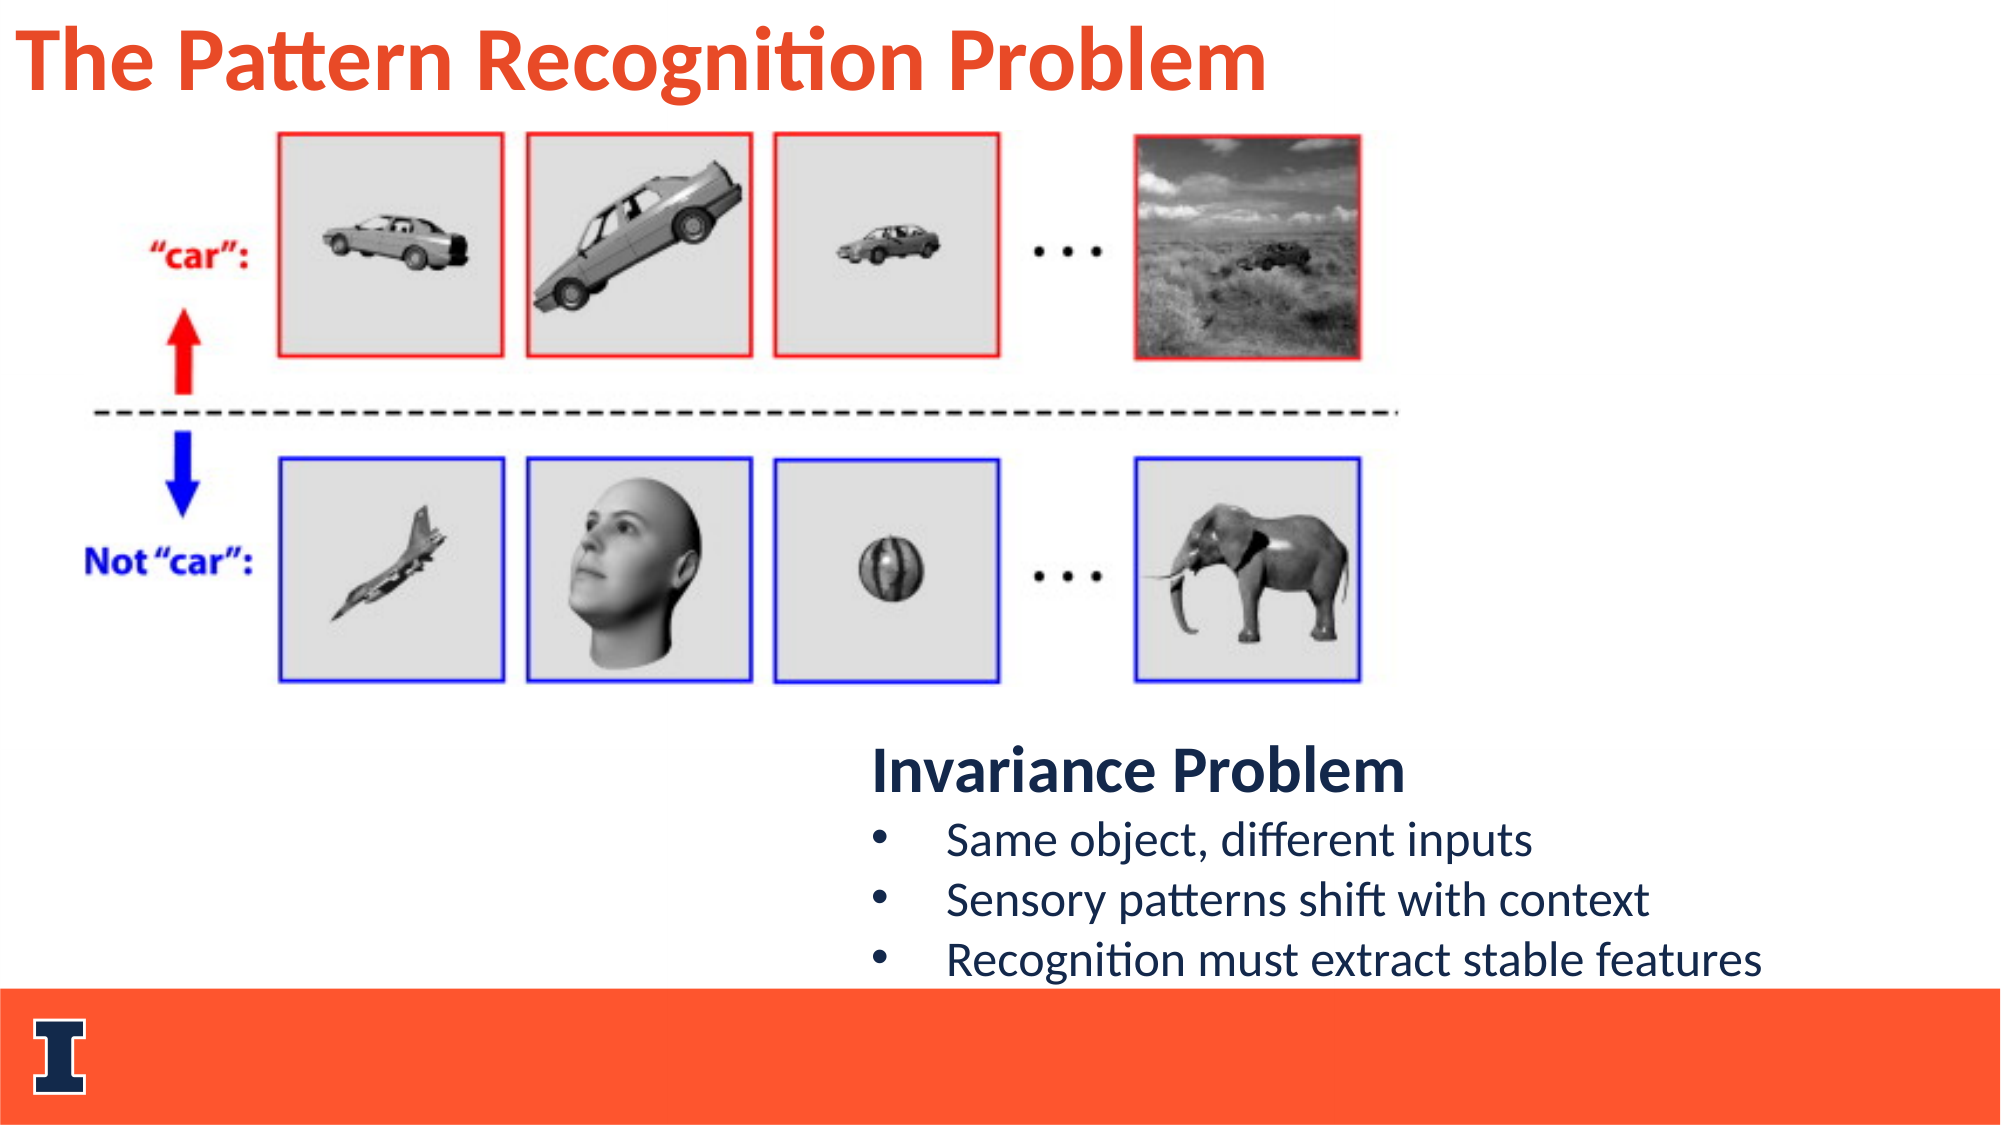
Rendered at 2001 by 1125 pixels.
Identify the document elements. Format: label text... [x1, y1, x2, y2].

text_box Invariance Problem Same object, different inputs Sensory patterns shift with context Recognition must extract stable features [856, 718, 1945, 994]
picture [0, 0, 2001, 1125]
text_box The Pattern Recognition Problem [0, 0, 1884, 121]
